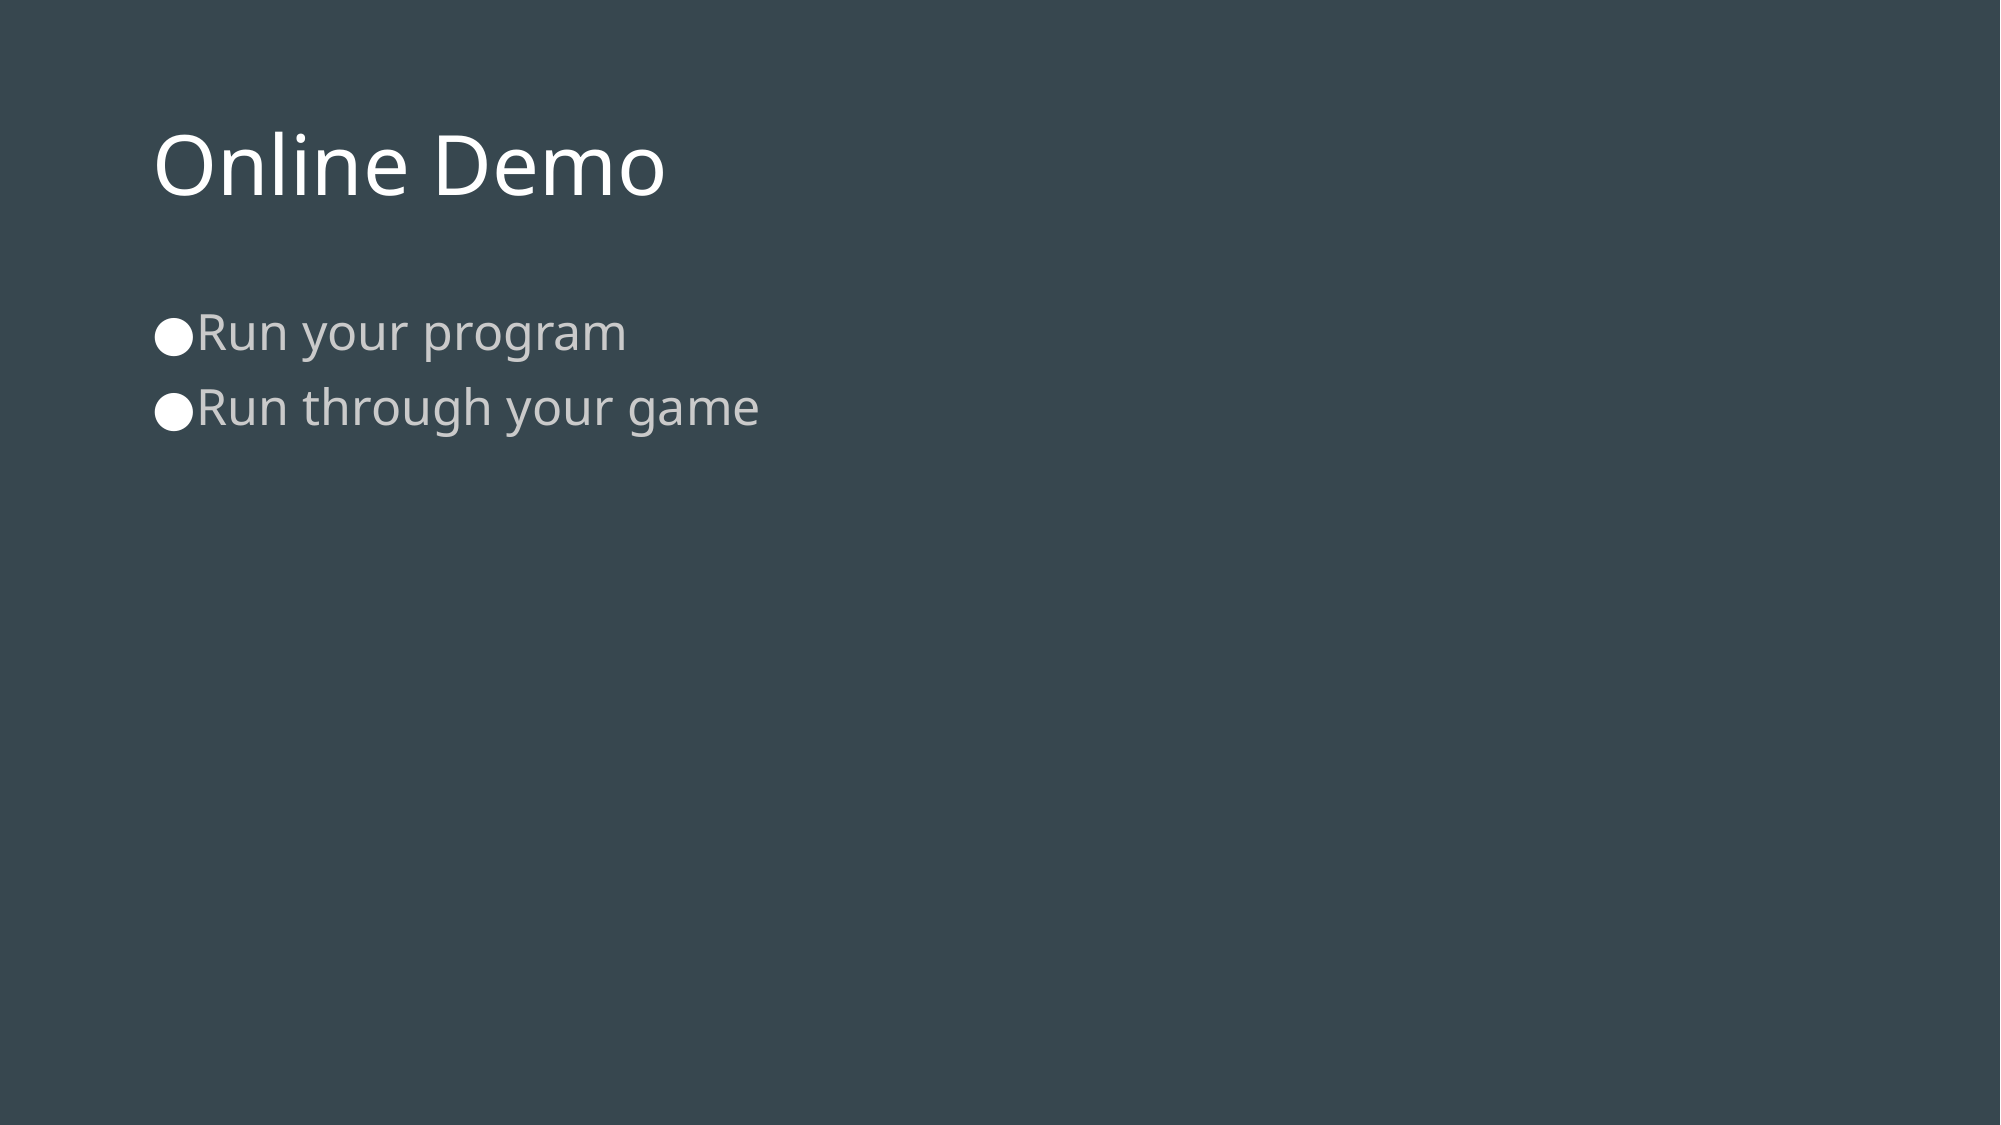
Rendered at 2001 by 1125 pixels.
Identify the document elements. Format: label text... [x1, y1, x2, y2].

list Run your program Run through your game [137, 299, 1863, 1014]
title Online Demo [137, 59, 1863, 278]
